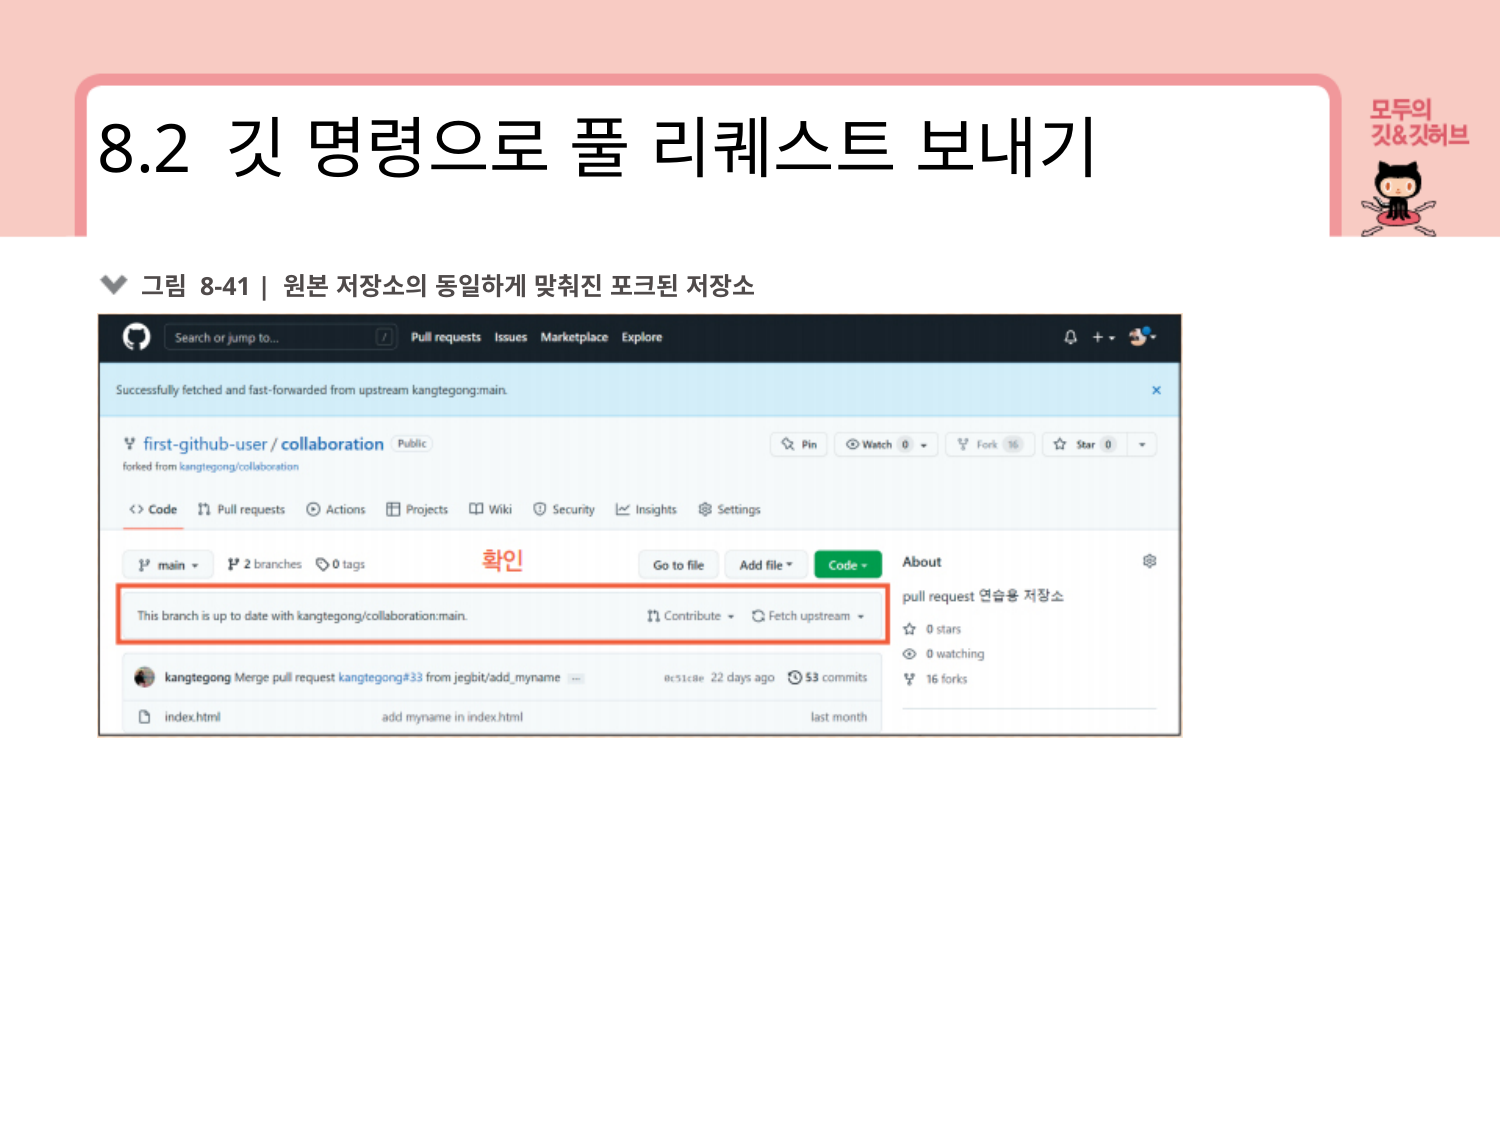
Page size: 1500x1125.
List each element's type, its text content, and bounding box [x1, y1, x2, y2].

text_box 8.2 깃 명령으로 풀 리퀘스트 보내기 [82, 61, 1413, 193]
picture [0, 0, 1500, 1125]
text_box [97, 260, 1374, 307]
